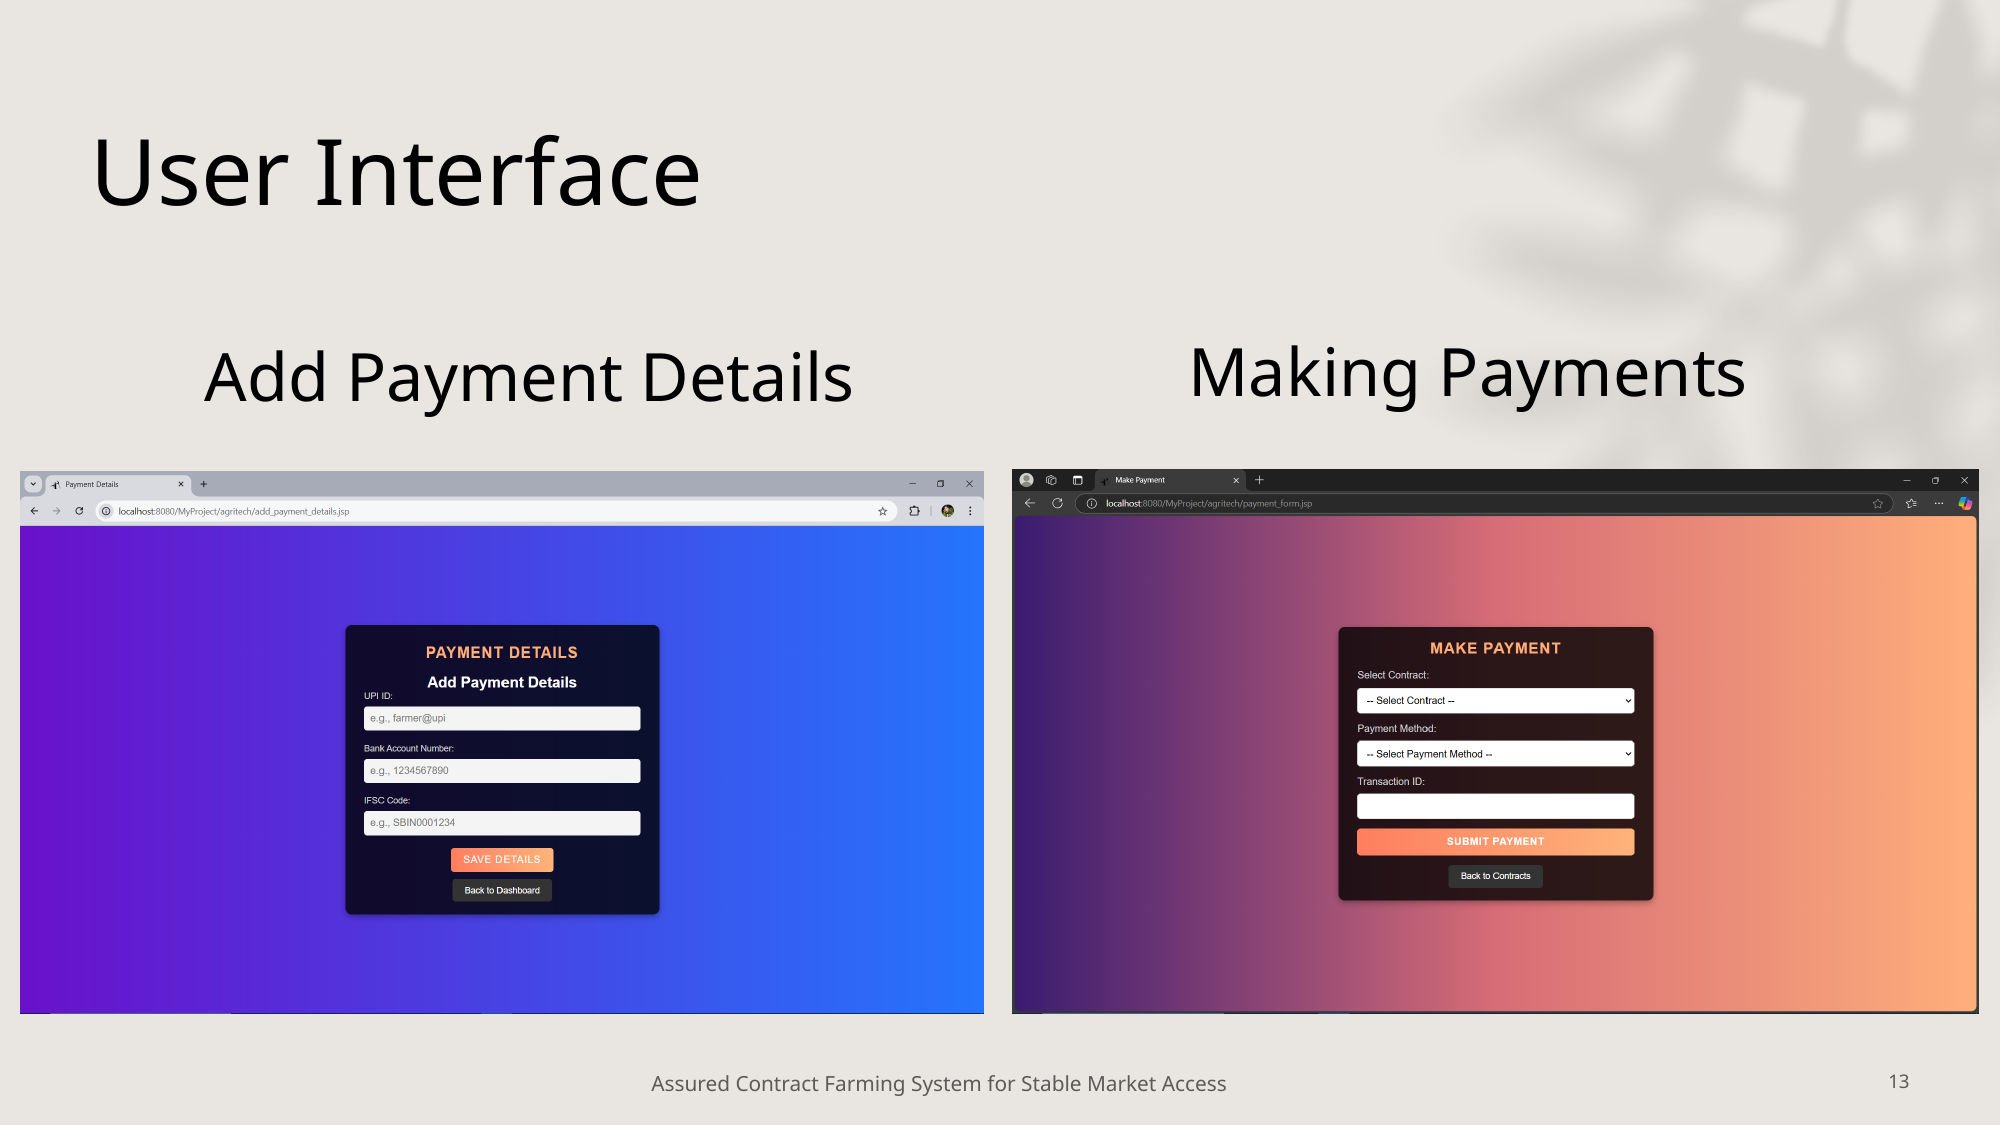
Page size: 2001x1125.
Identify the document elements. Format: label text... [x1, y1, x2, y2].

footer Assured Contract Farming System for Stable Market Access [298, 1044, 1580, 1121]
list Add Payment Details [76, 287, 984, 423]
title User Interface [75, 59, 1925, 278]
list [19, 471, 984, 1014]
list Making Payments [1012, 282, 1925, 418]
slide_number 13 [1580, 1052, 1925, 1113]
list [1012, 469, 1979, 1014]
